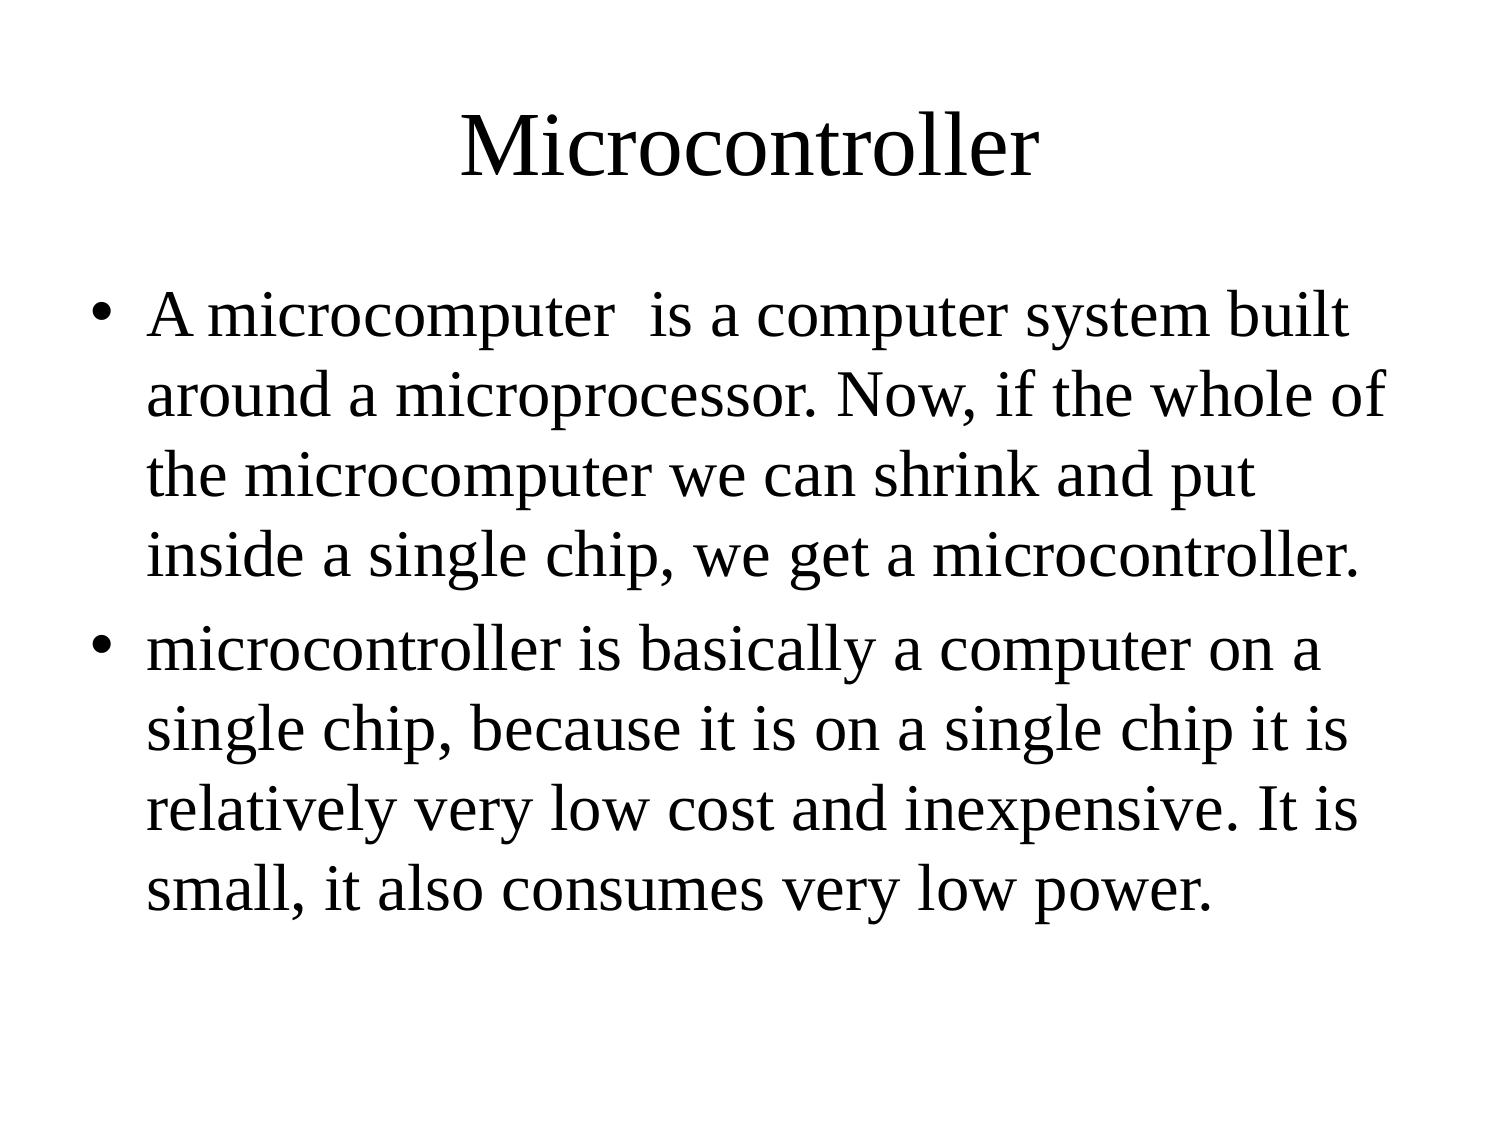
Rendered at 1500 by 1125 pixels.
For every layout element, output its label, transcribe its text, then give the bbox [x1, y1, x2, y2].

title Microcontroller [75, 45, 1425, 233]
list A microcomputer is a computer system built around a microprocessor. Now, if the whole of the microcomputer we can shrink and put inside a single chip, we get a microcontroller. microcontroller is basically a computer on a single chip, because it is on a single chip it is relatively very low cost and inexpensive. It is small, it also consumes very low power. [75, 262, 1425, 1005]
